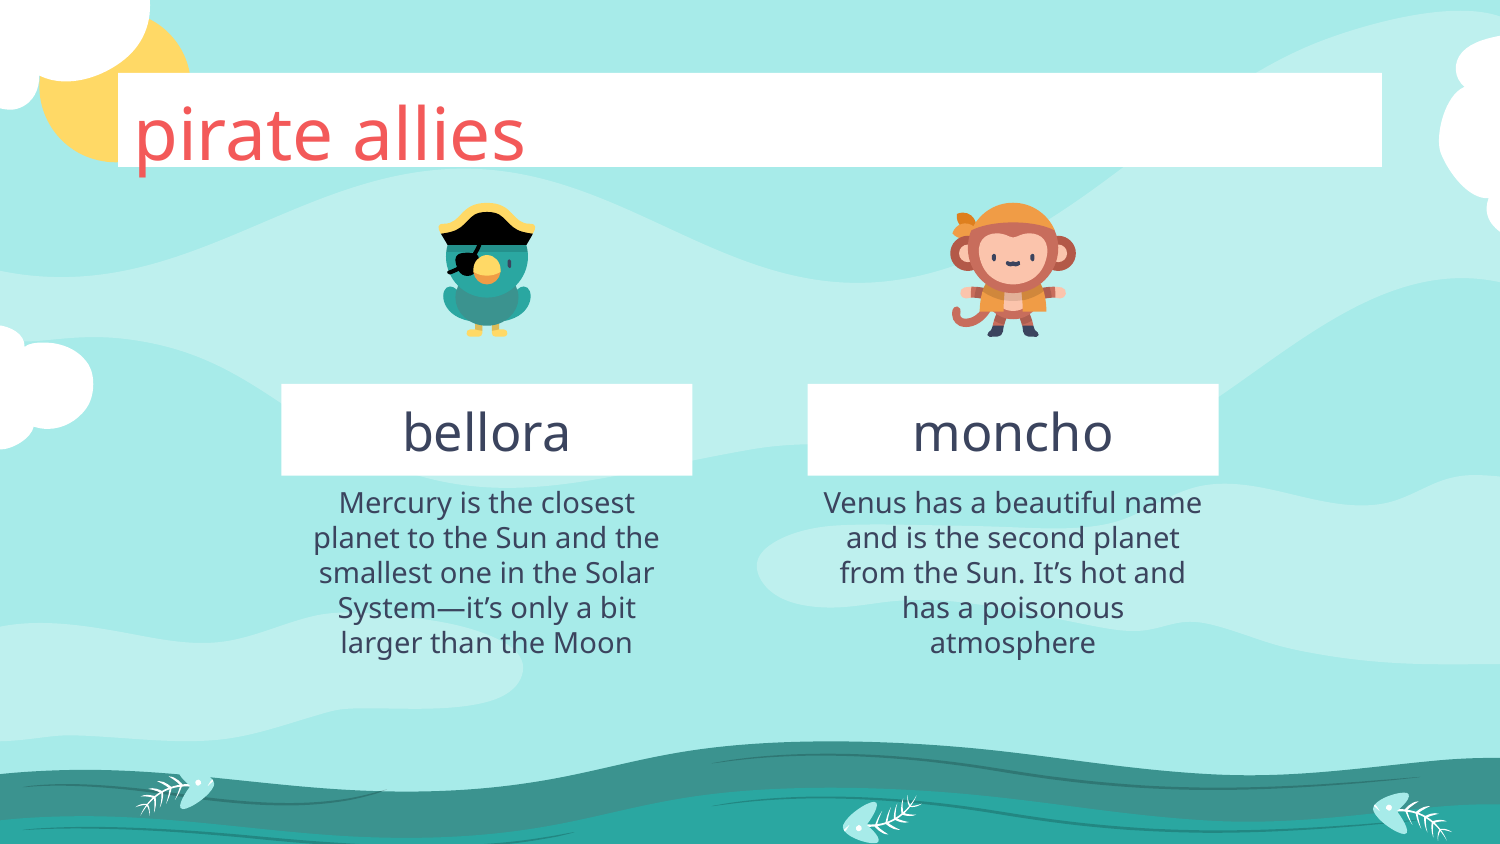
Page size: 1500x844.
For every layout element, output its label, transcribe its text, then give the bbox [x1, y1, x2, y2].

subtitle Venus has a beautiful name and is the second planet from the Sun. It’s hot and has a poisonous atmosphere [807, 488, 1219, 655]
title moncho [807, 383, 1219, 476]
subtitle Mercury is the closest planet to the Sun and the smallest one in the Solar System—it’s only a bit larger than the Moon [281, 488, 693, 655]
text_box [436, 202, 538, 337]
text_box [140, 167, 145, 177]
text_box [949, 202, 1077, 338]
title bellora [281, 383, 693, 476]
title pirate allies [118, 72, 1382, 167]
